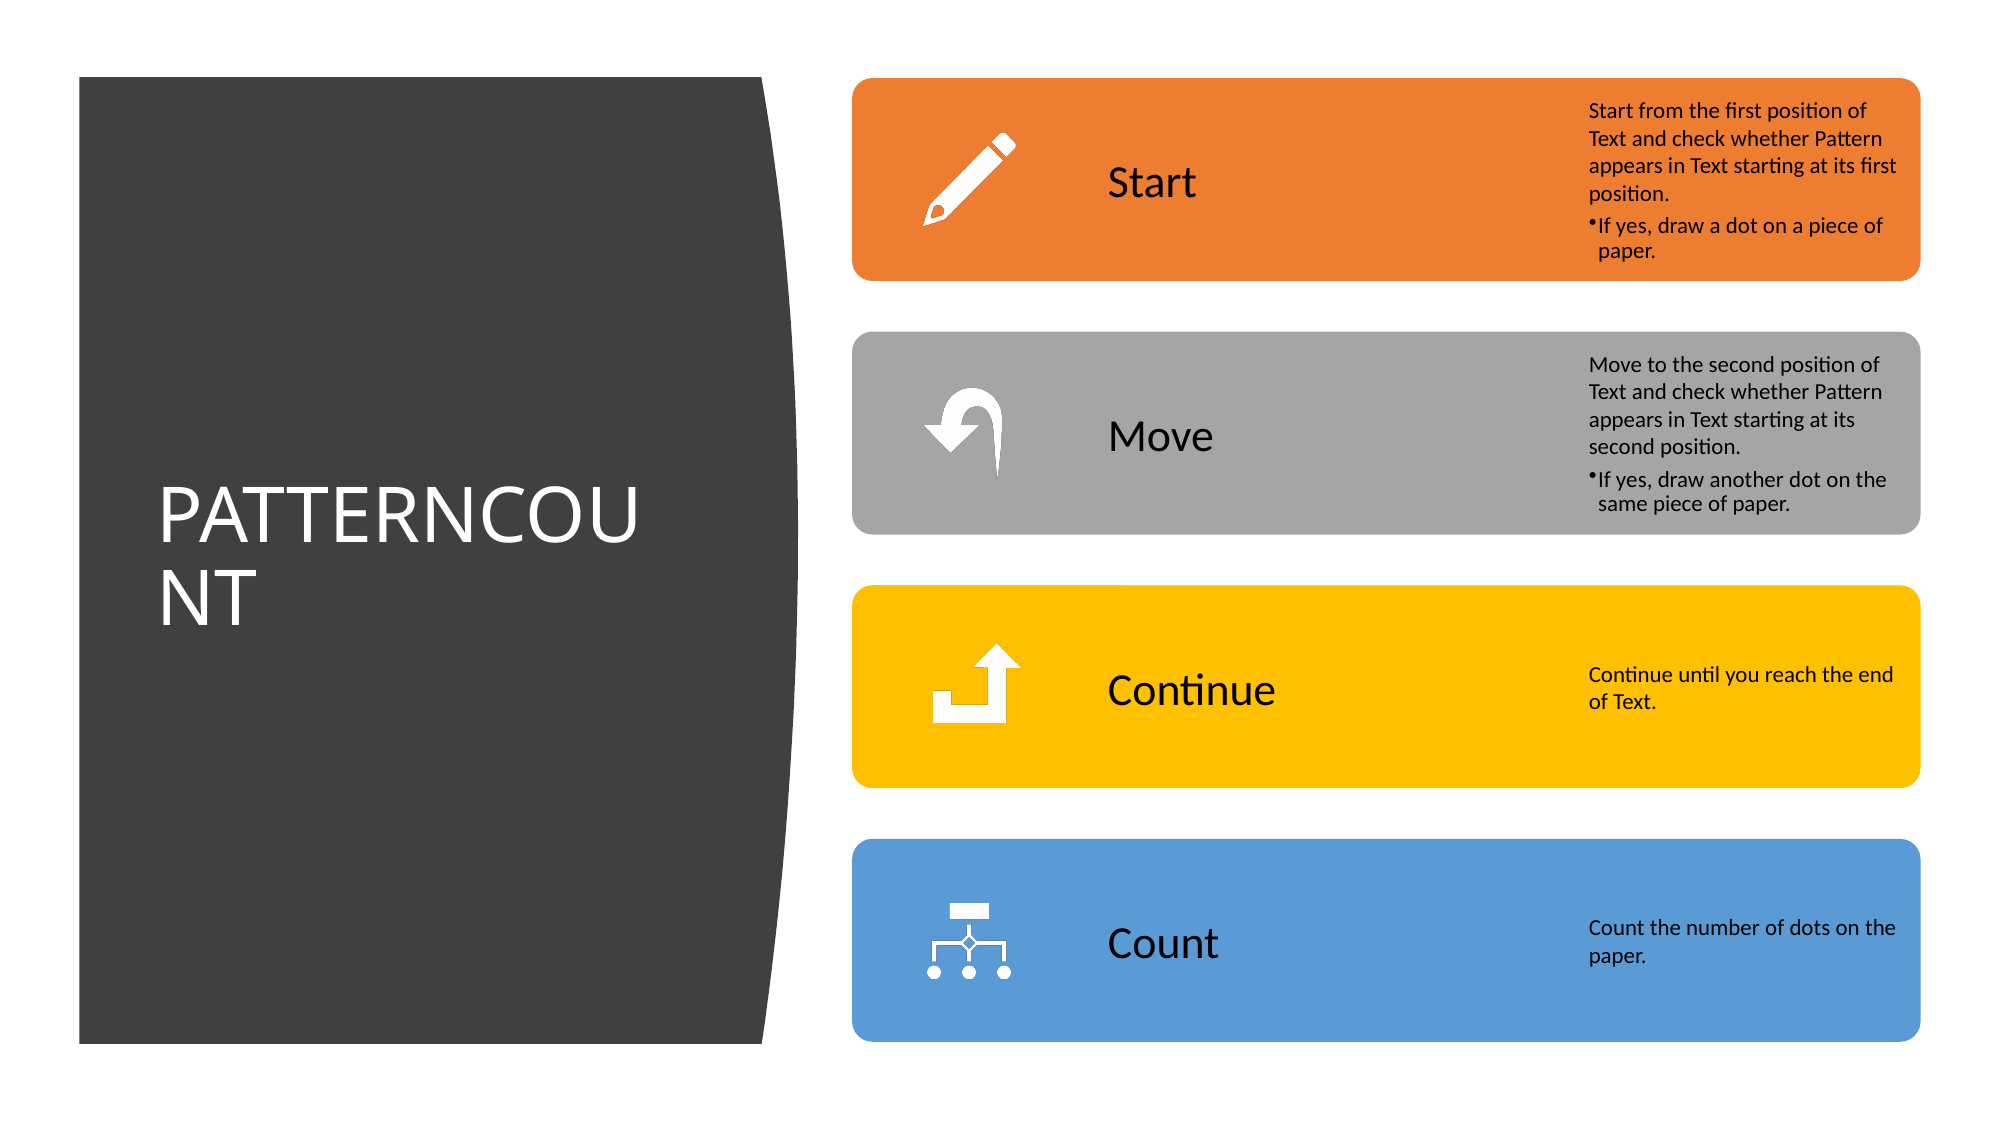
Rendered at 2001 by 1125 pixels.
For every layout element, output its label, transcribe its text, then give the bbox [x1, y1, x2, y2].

title PATTERNCOUNT [141, 166, 702, 953]
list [852, 77, 1921, 1043]
text_box [78, 76, 800, 1045]
